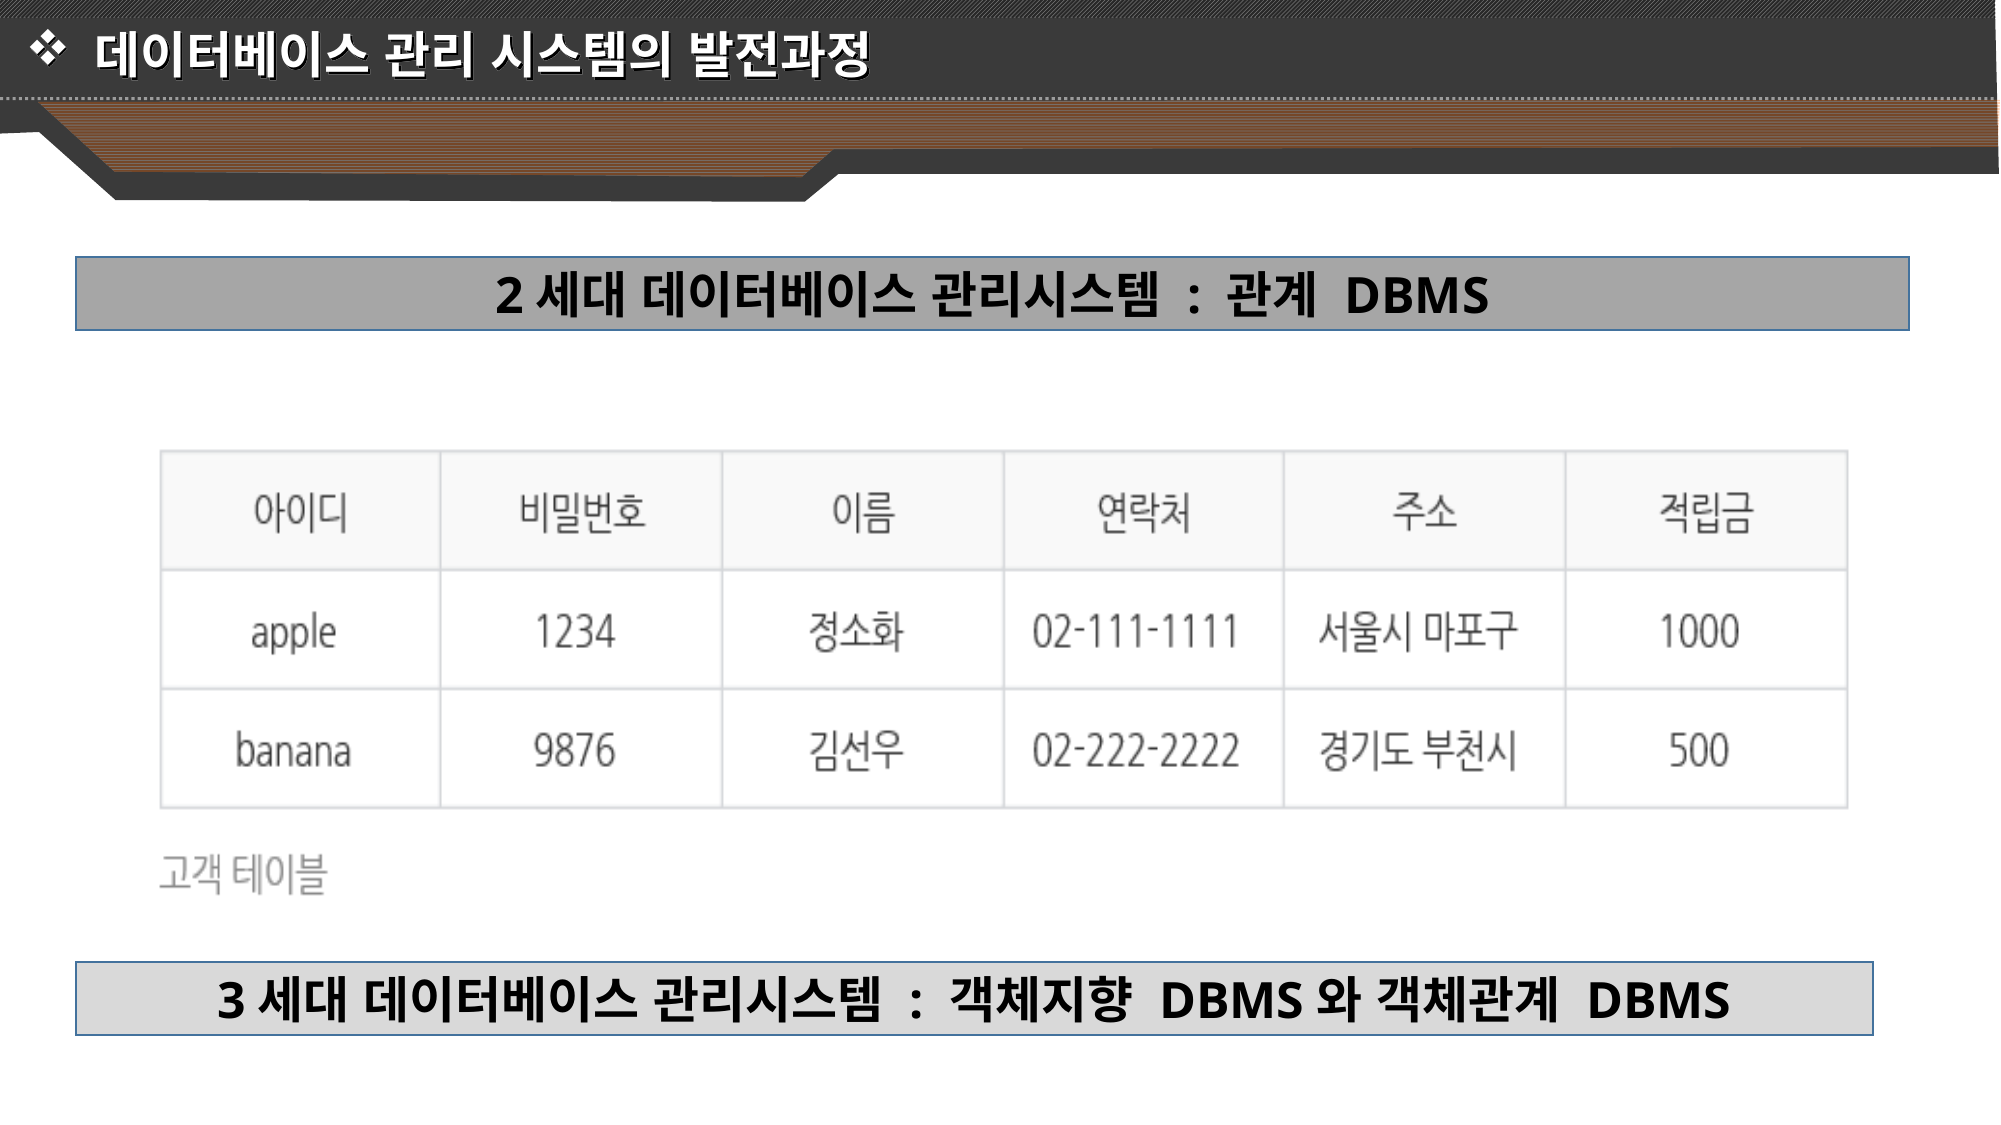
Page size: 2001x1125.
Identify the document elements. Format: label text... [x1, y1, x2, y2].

text_box 데이터베이스 관리 시스템의 발전과정 [10, 15, 1000, 91]
picture [139, 441, 1874, 924]
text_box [0, 98, 2000, 178]
text_box [0, 0, 1996, 18]
text_box 3세대 데이터베이스 관리시스템 : 객체지향 DBMS와 객체관계 DBMS [75, 961, 1874, 1036]
text_box [0, 18, 1998, 98]
text_box [90, 178, 834, 202]
text_box 2세대 데이터베이스 관리시스템 : 관계 DBMS [75, 256, 1910, 331]
